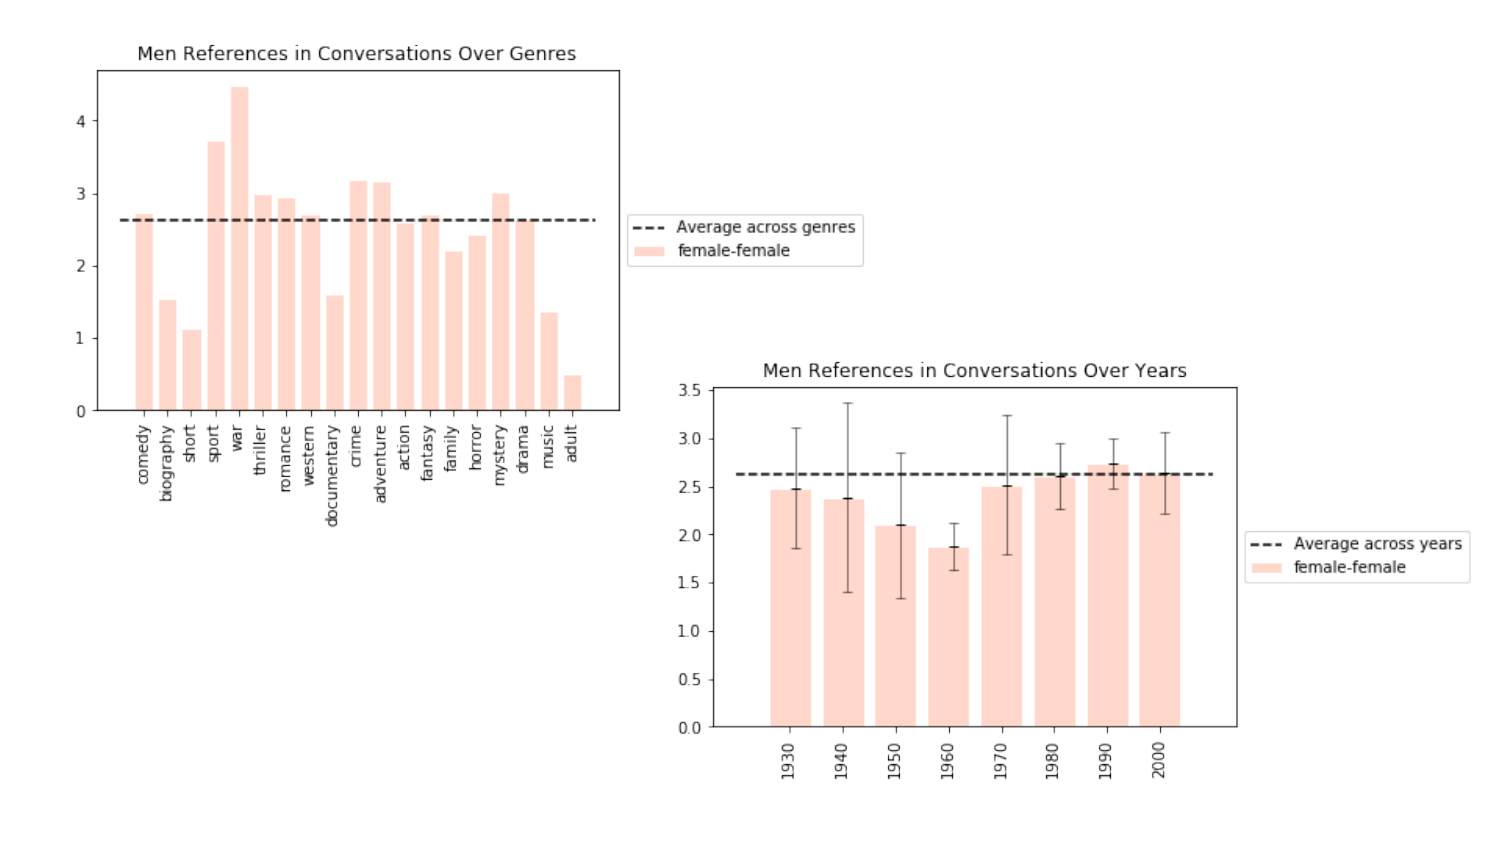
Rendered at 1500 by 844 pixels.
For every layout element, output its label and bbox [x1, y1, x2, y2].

picture [63, 34, 1479, 789]
